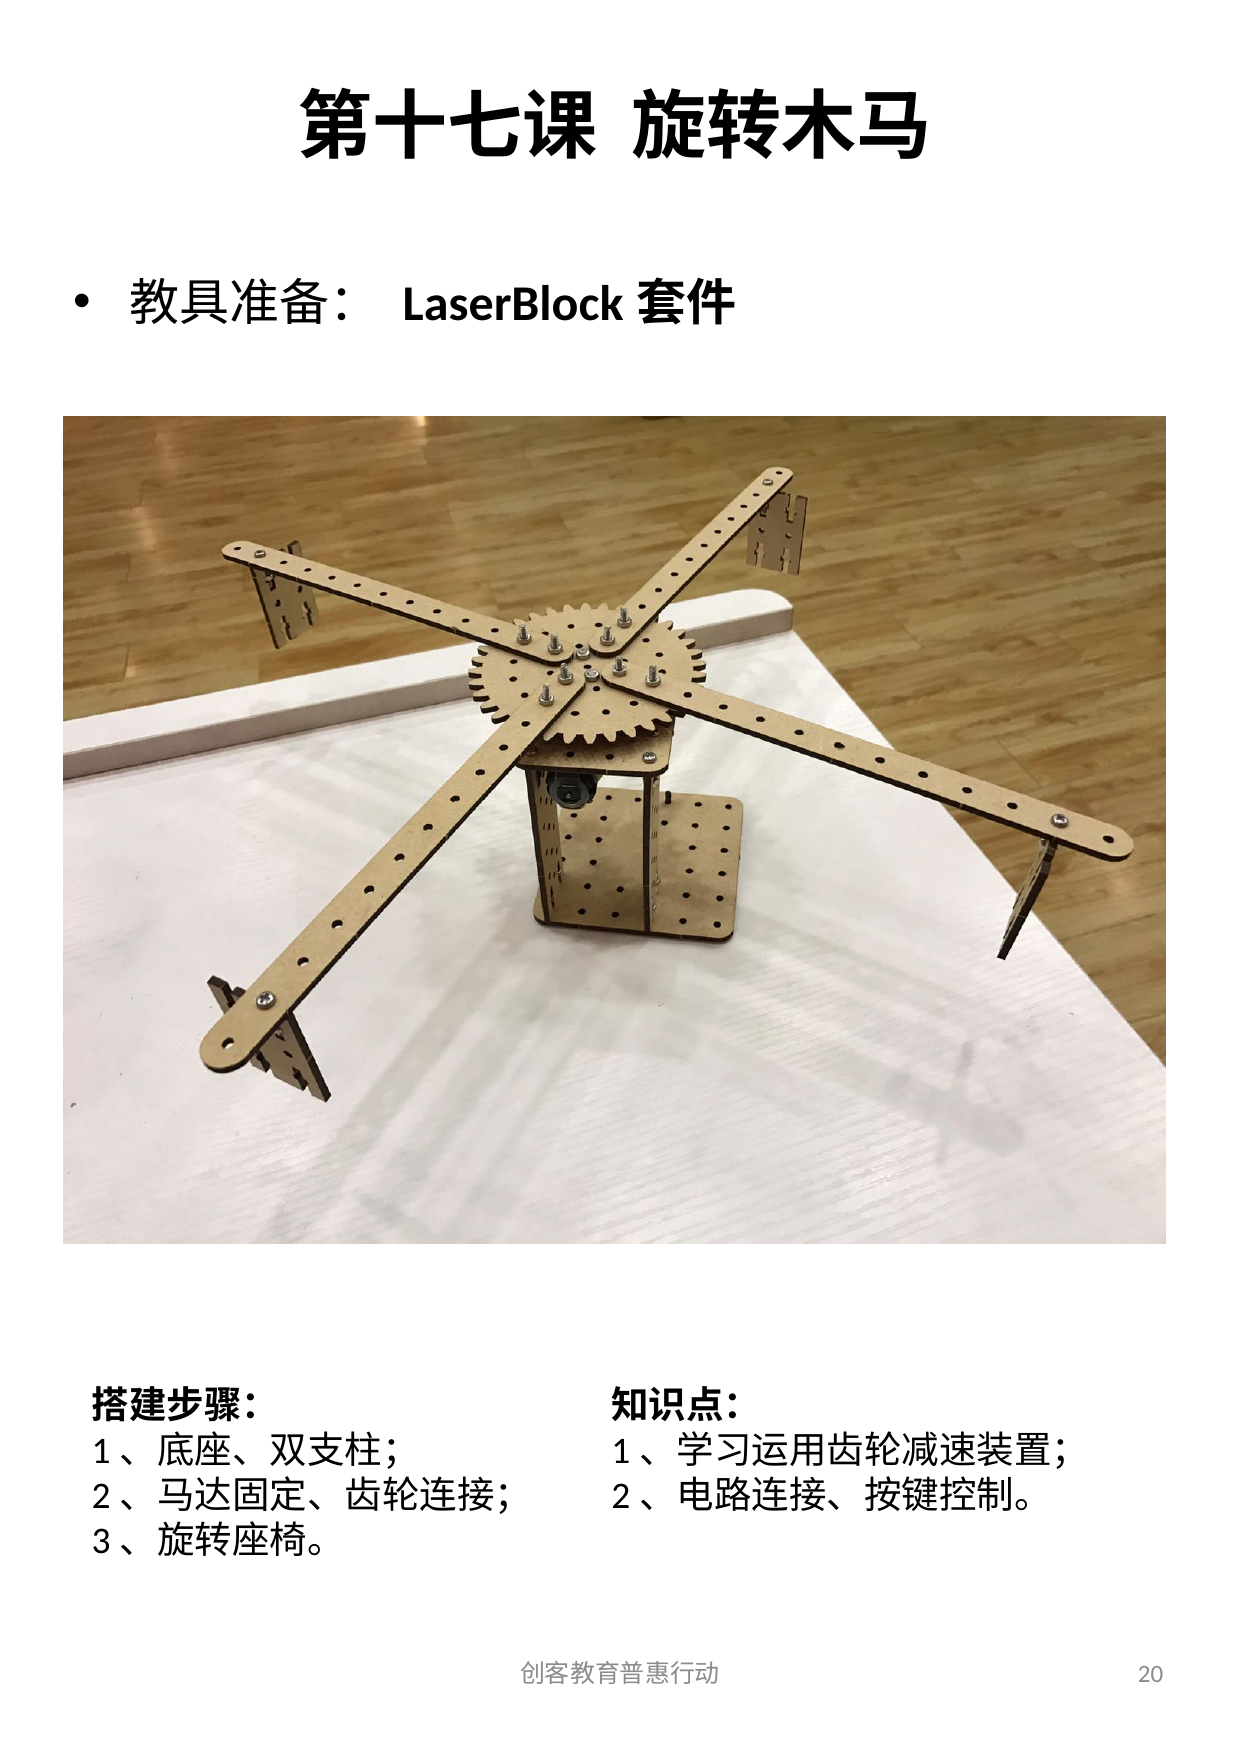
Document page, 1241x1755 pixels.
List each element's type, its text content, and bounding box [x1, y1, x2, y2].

slide_number 20 [888, 1625, 1179, 1720]
list 教具准备： LaserBlock套件 [58, 262, 1175, 464]
text_box 搭建步骤： 1、底座、双支柱； 2、马达固定、齿轮连接； 3、旋转座椅。 [76, 1373, 573, 1568]
footer 创客教育普惠行动 [423, 1625, 817, 1720]
picture [62, 416, 1166, 1244]
title 第十七课 旋转木马 [56, 50, 1173, 196]
text_box 知识点： 1、学习运用齿轮减速装置； 2、电路连接、按键控制。 [596, 1373, 1081, 1523]
